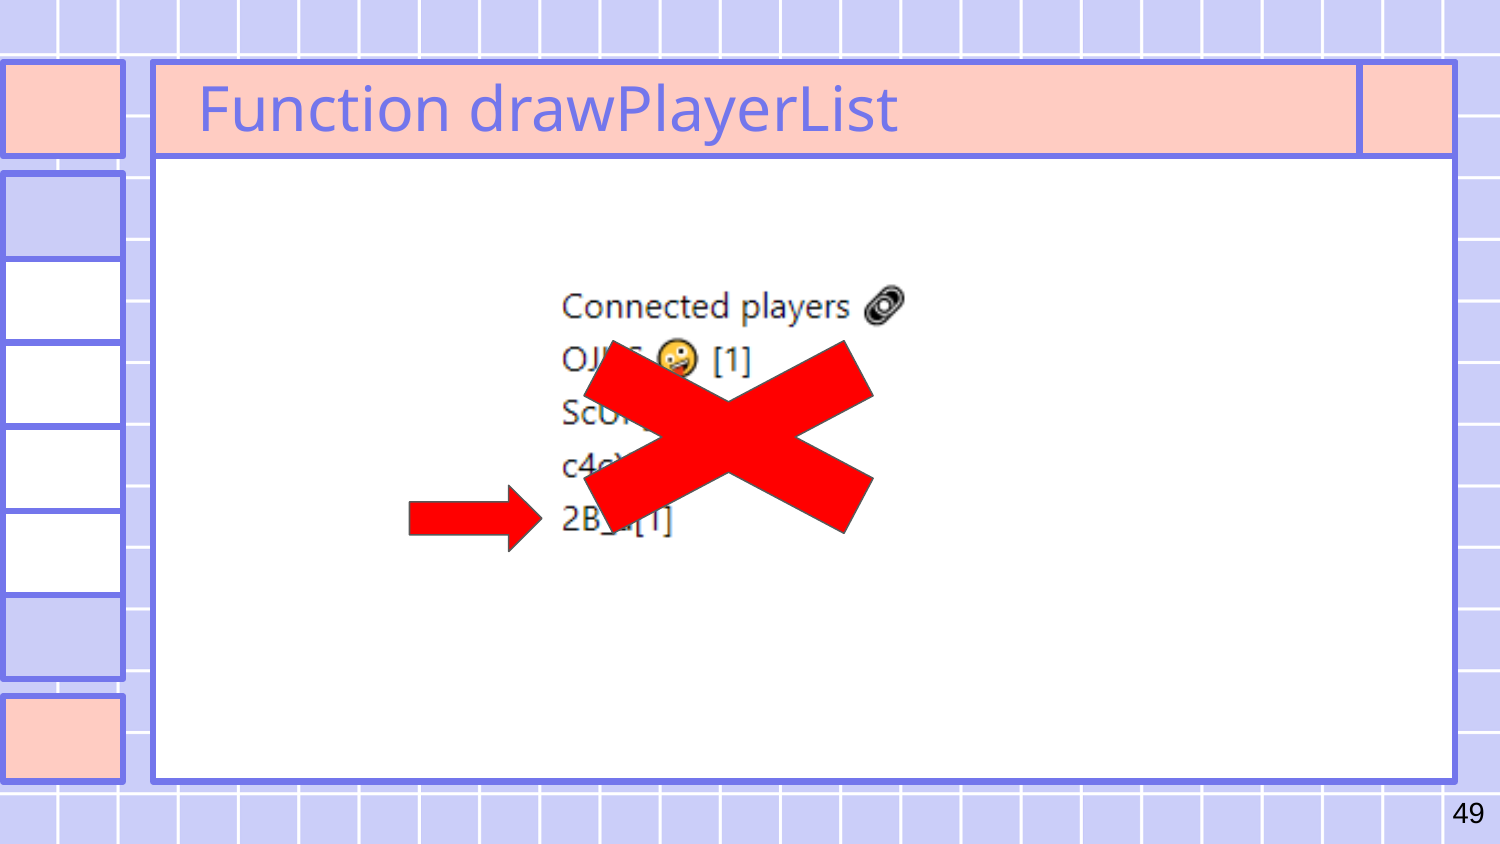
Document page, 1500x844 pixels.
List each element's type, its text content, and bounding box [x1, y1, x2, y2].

title Function drawPlayerList [182, 64, 1318, 159]
picture [0, 0, 1500, 844]
slide_number 49 [1409, 779, 1500, 844]
text_box [409, 485, 542, 552]
picture [562, 281, 938, 563]
